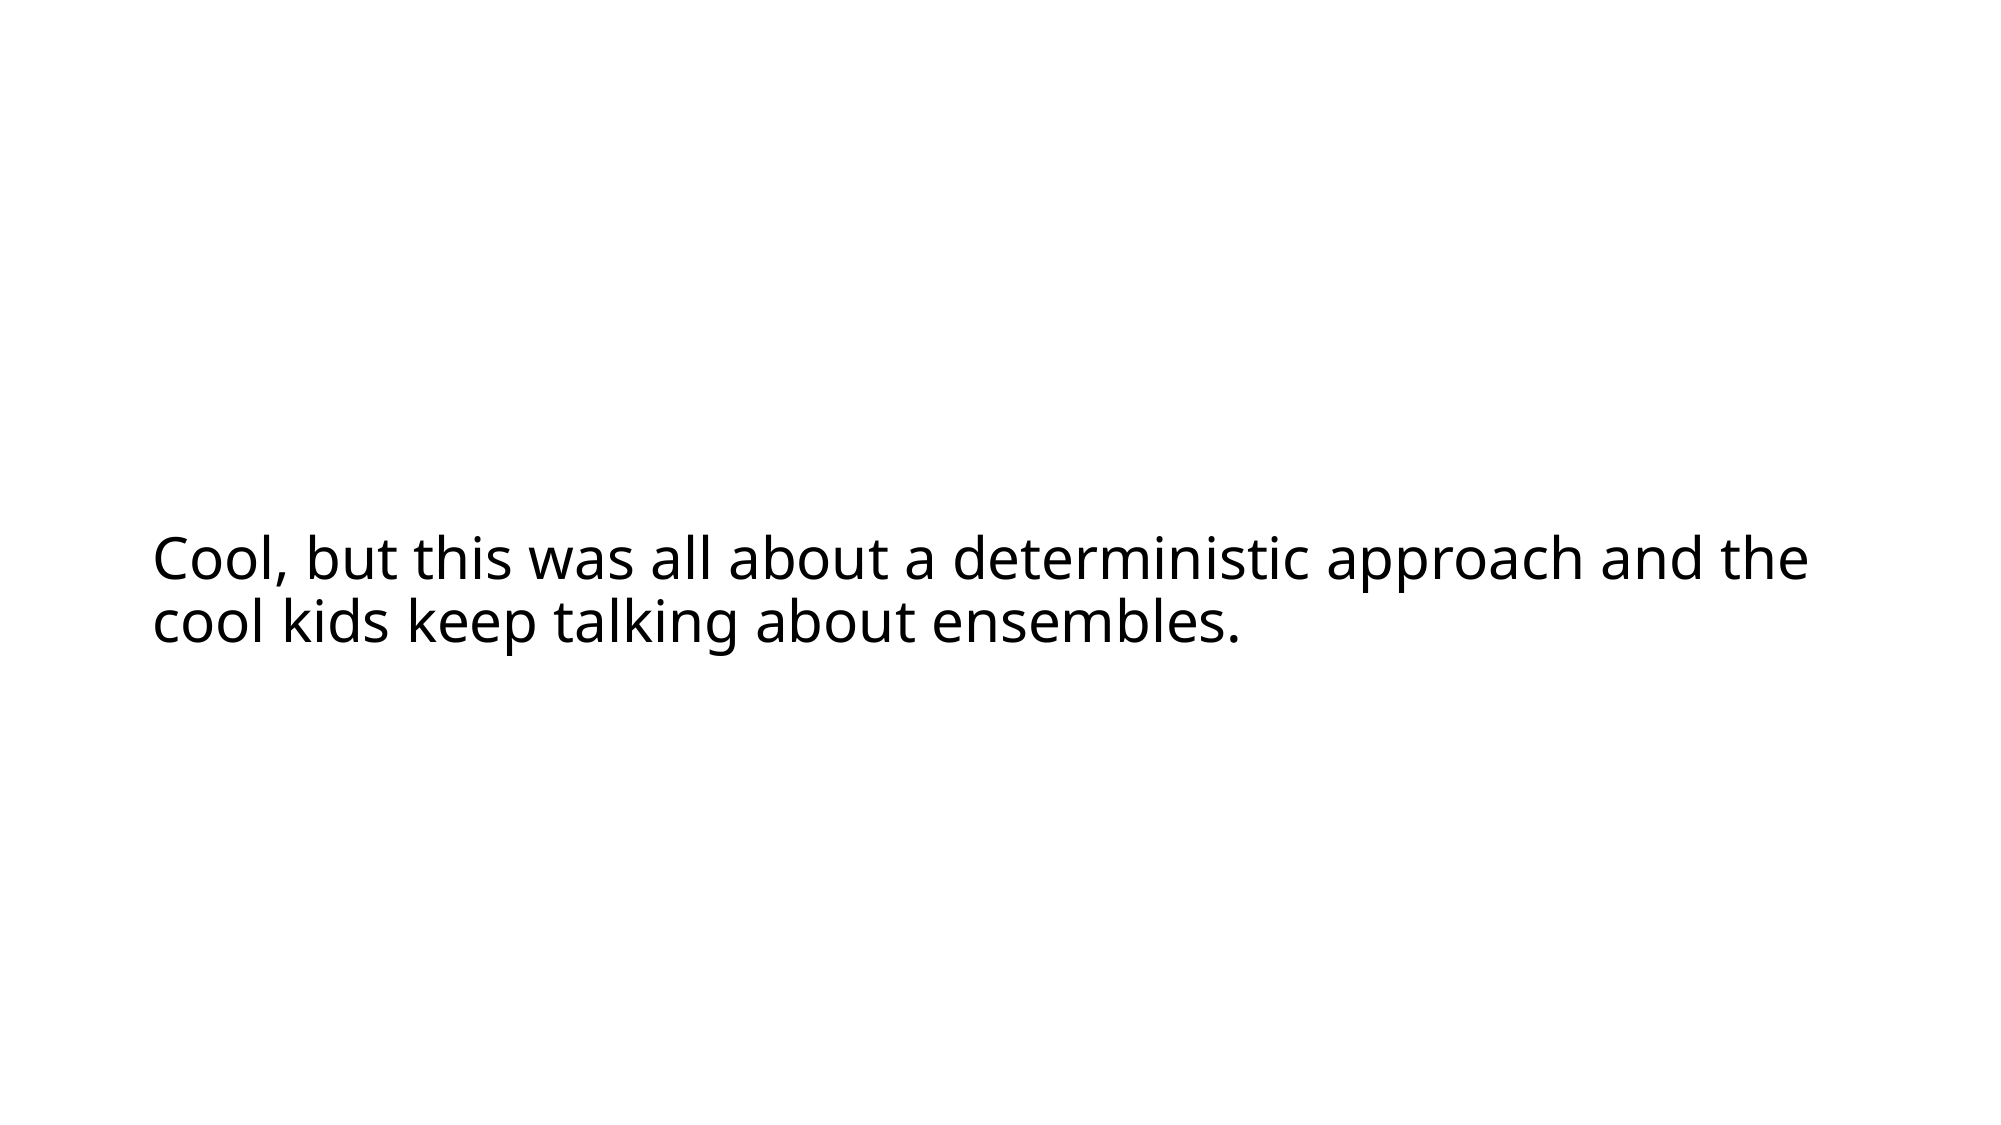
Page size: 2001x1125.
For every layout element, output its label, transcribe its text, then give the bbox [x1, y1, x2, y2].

list Cool, but this was all about a deterministic approach and the cool kids keep talking about ensembles. [137, 521, 1863, 1014]
